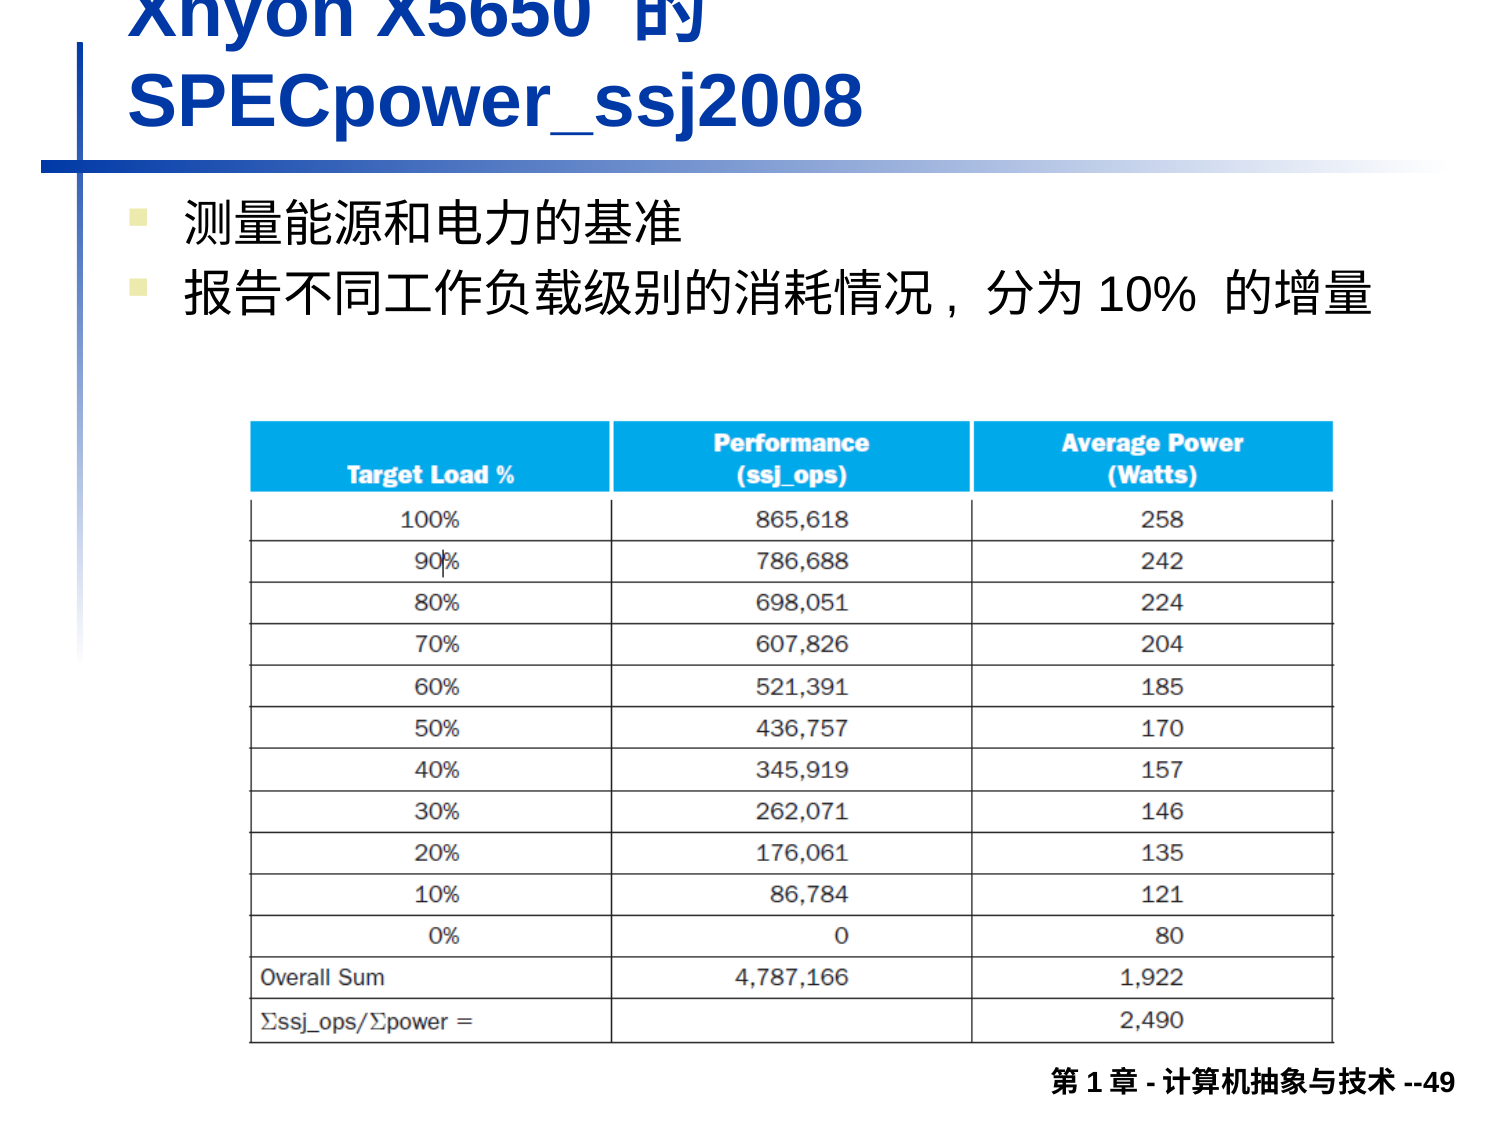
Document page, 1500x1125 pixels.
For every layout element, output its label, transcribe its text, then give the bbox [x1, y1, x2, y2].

picture [241, 413, 1340, 1049]
title Xhyon X5650 的 SPECpower_ssj2008 [112, 42, 1468, 149]
text_box 测量能源和电力的基准 报告不同工作负载级别的消耗情况, 分为10% 的增量 [112, 184, 1469, 587]
footer 第1章-计算机抽象与技术--49 [277, 1046, 1471, 1106]
